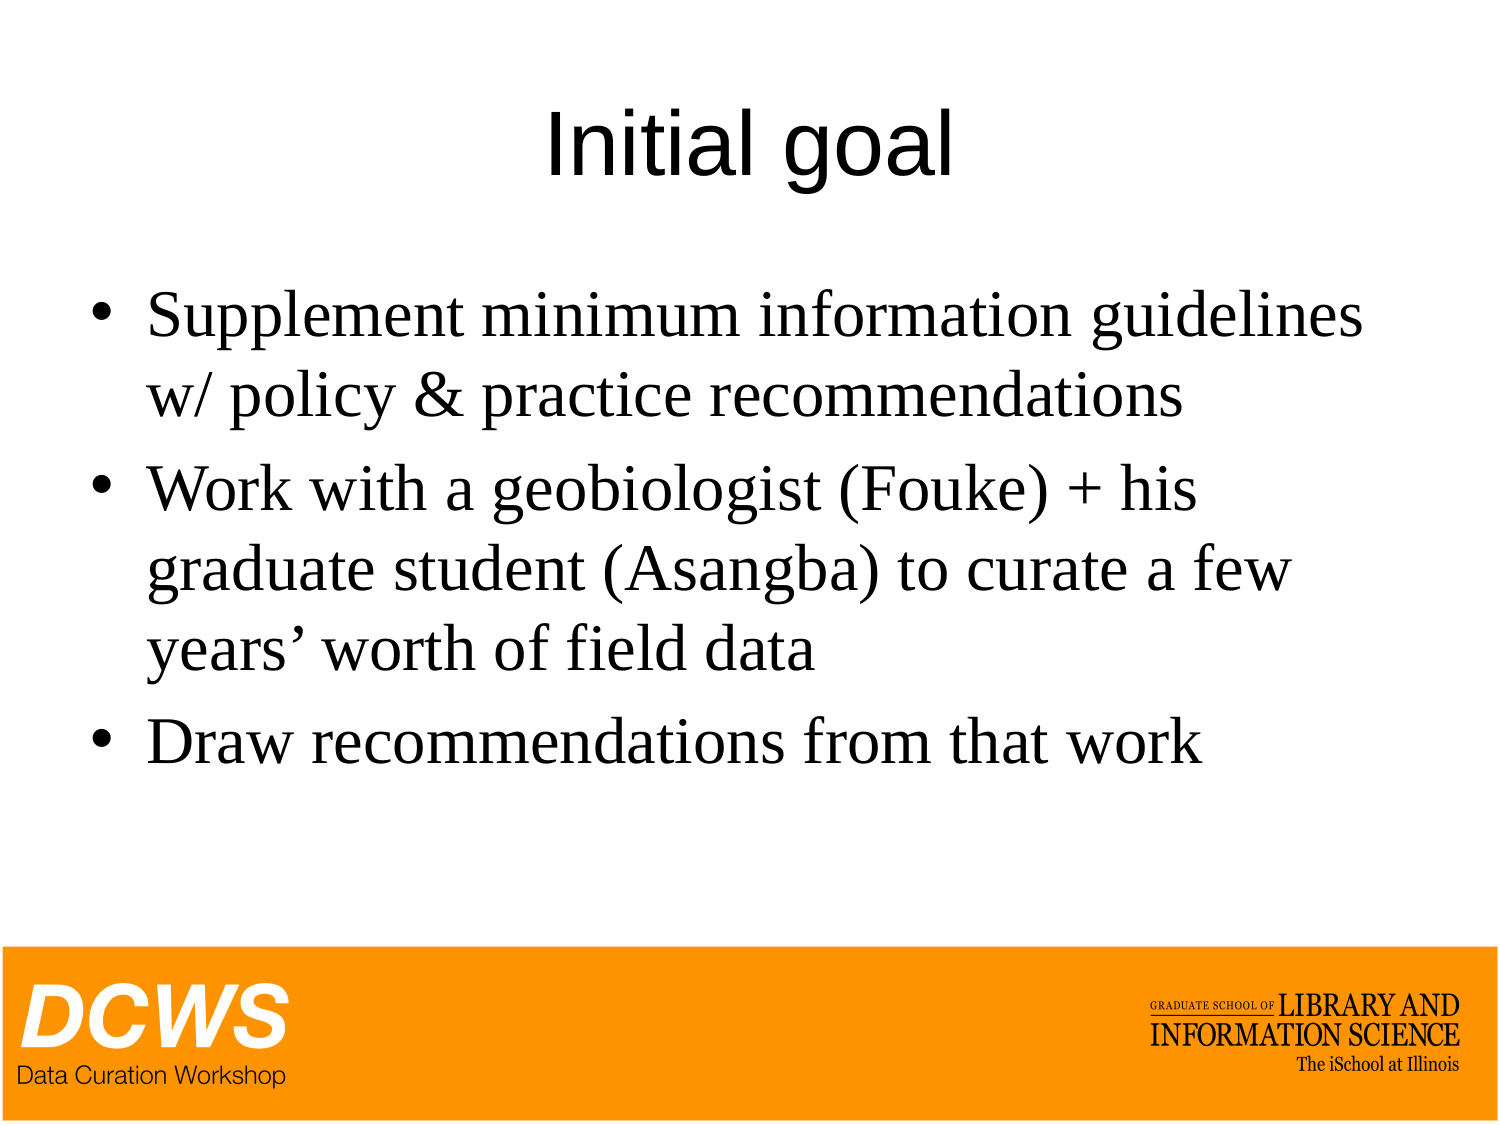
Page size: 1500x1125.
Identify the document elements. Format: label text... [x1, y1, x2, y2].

list Supplement minimum information guidelines w/ policy & practice recommendations Work with a geobiologist (Fouke) + his graduate student (Asangba) to curate a few years’ worth of field data Draw recommendations from that work [75, 262, 1425, 1005]
title Initial goal [75, 45, 1425, 233]
picture [0, 944, 1500, 1123]
